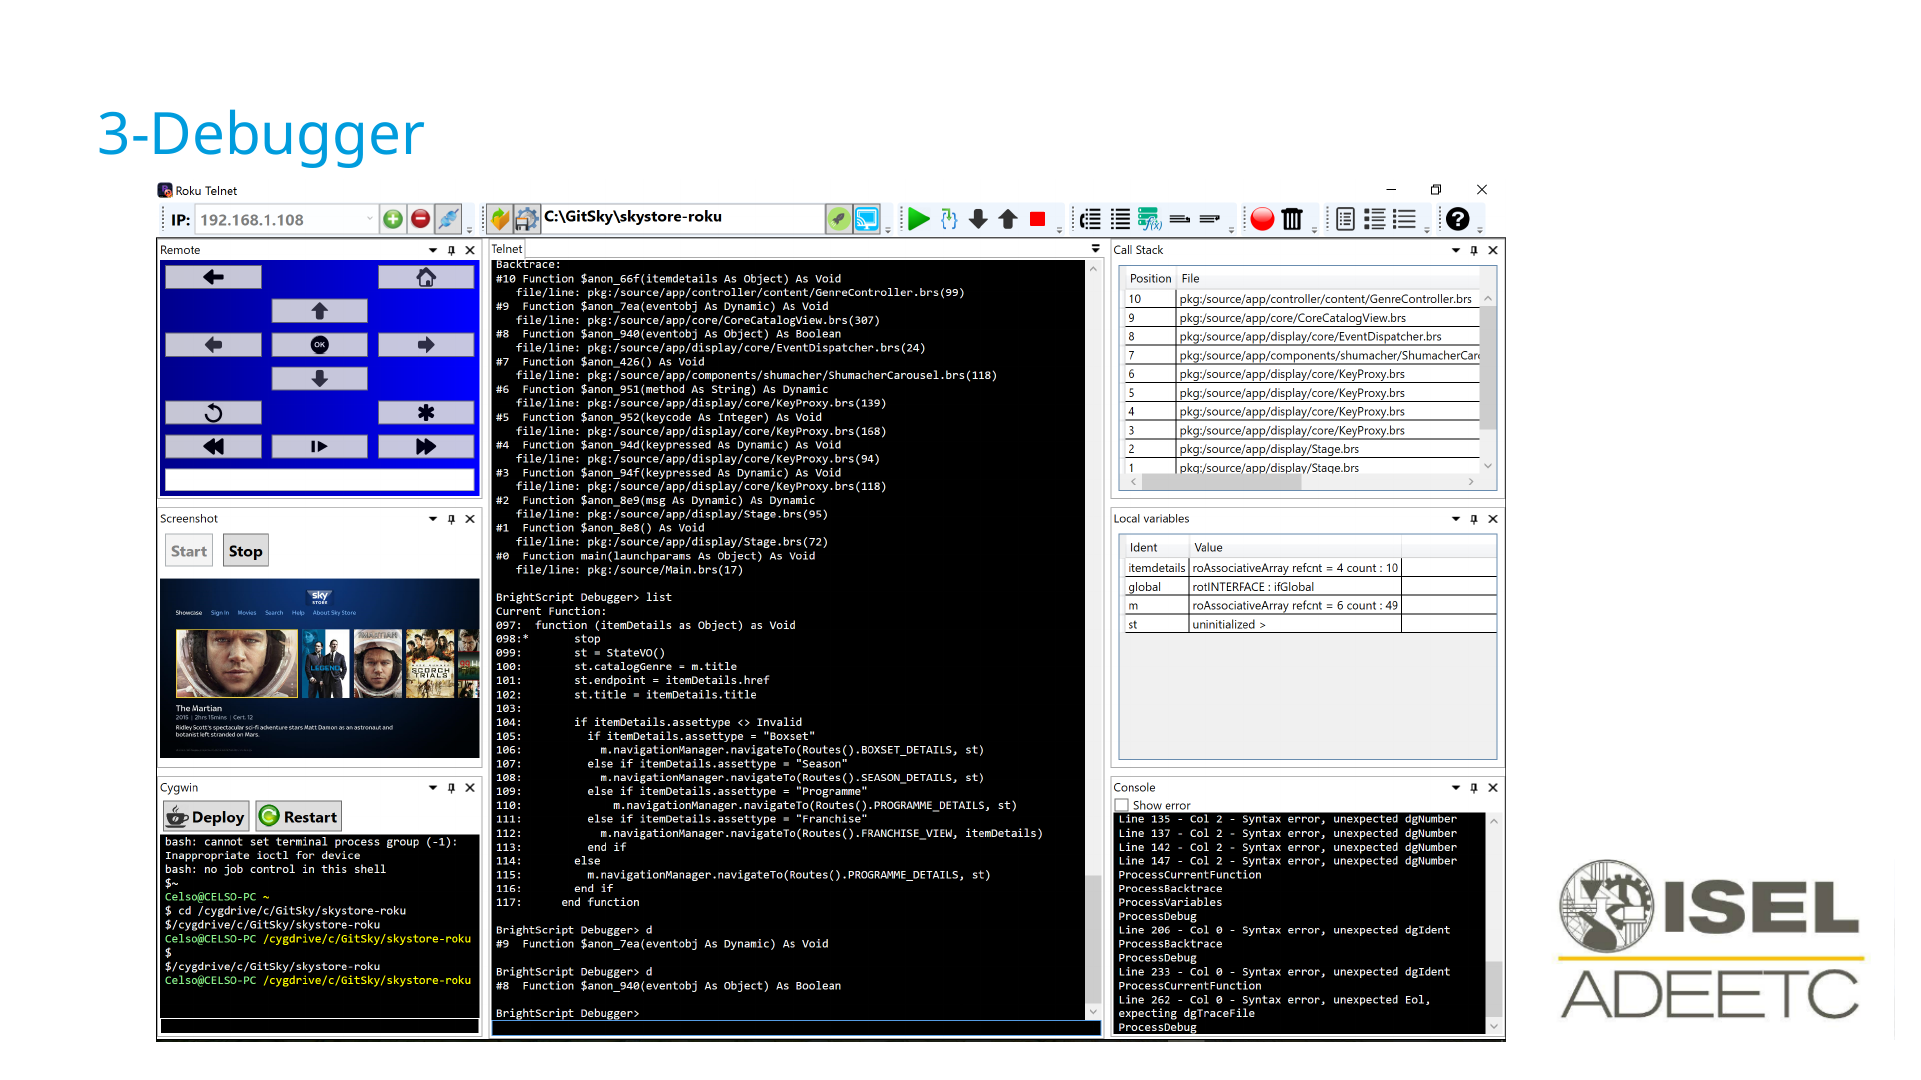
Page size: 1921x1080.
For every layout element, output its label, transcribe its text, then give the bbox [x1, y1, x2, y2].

picture [156, 178, 1506, 1042]
picture [1520, 858, 1895, 1041]
title 3-Debugger [97, 95, 1823, 263]
